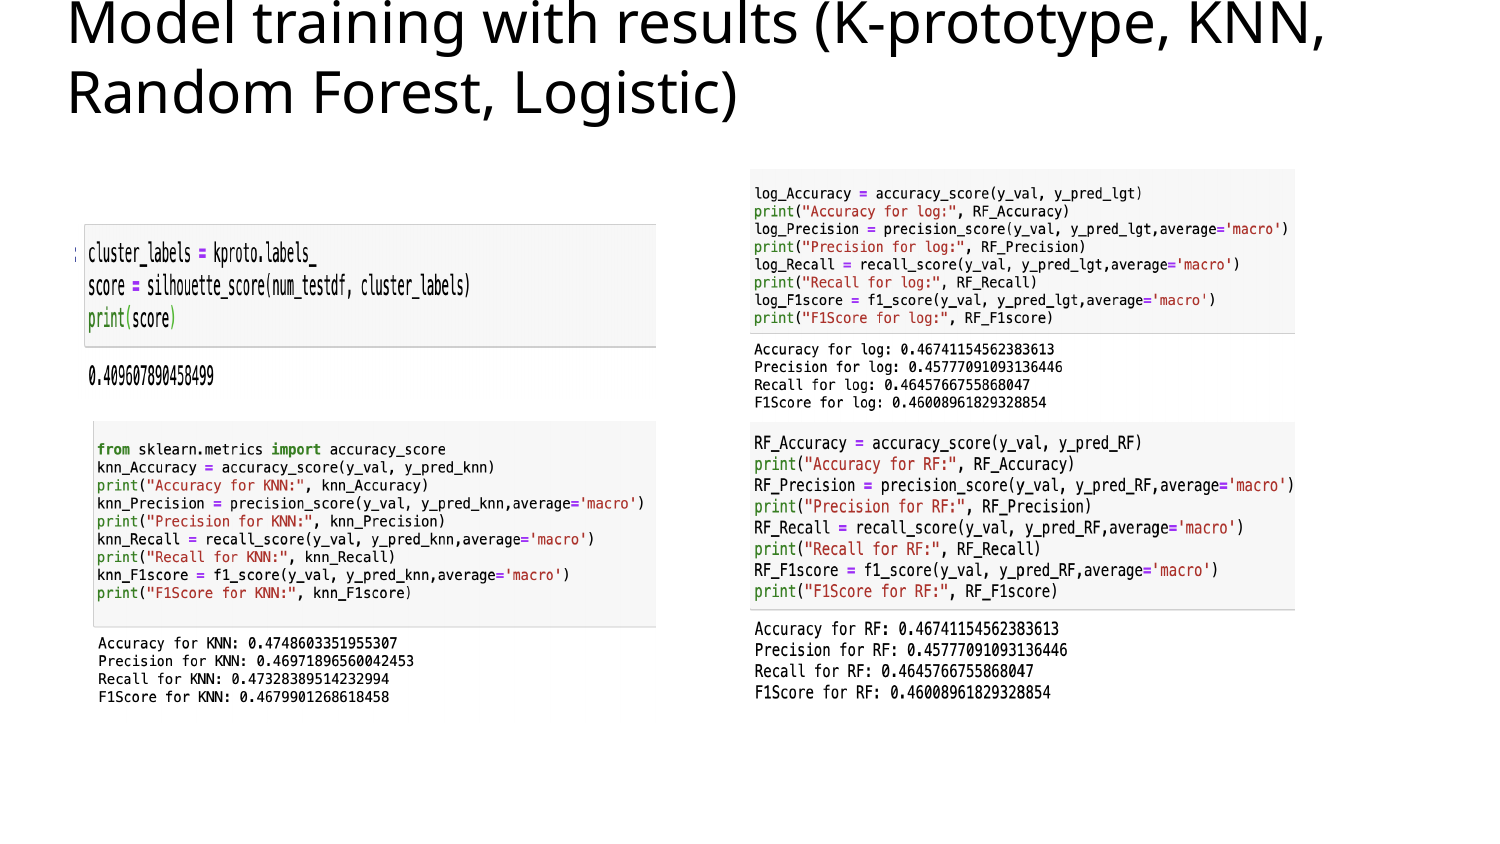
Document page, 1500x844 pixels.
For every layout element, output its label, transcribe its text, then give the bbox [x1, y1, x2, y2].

picture [75, 224, 656, 400]
picture [91, 421, 656, 723]
picture [749, 169, 1295, 723]
title Model training with results (K-prototype, KNN, Random Forest, Logistic) [51, 51, 1449, 140]
